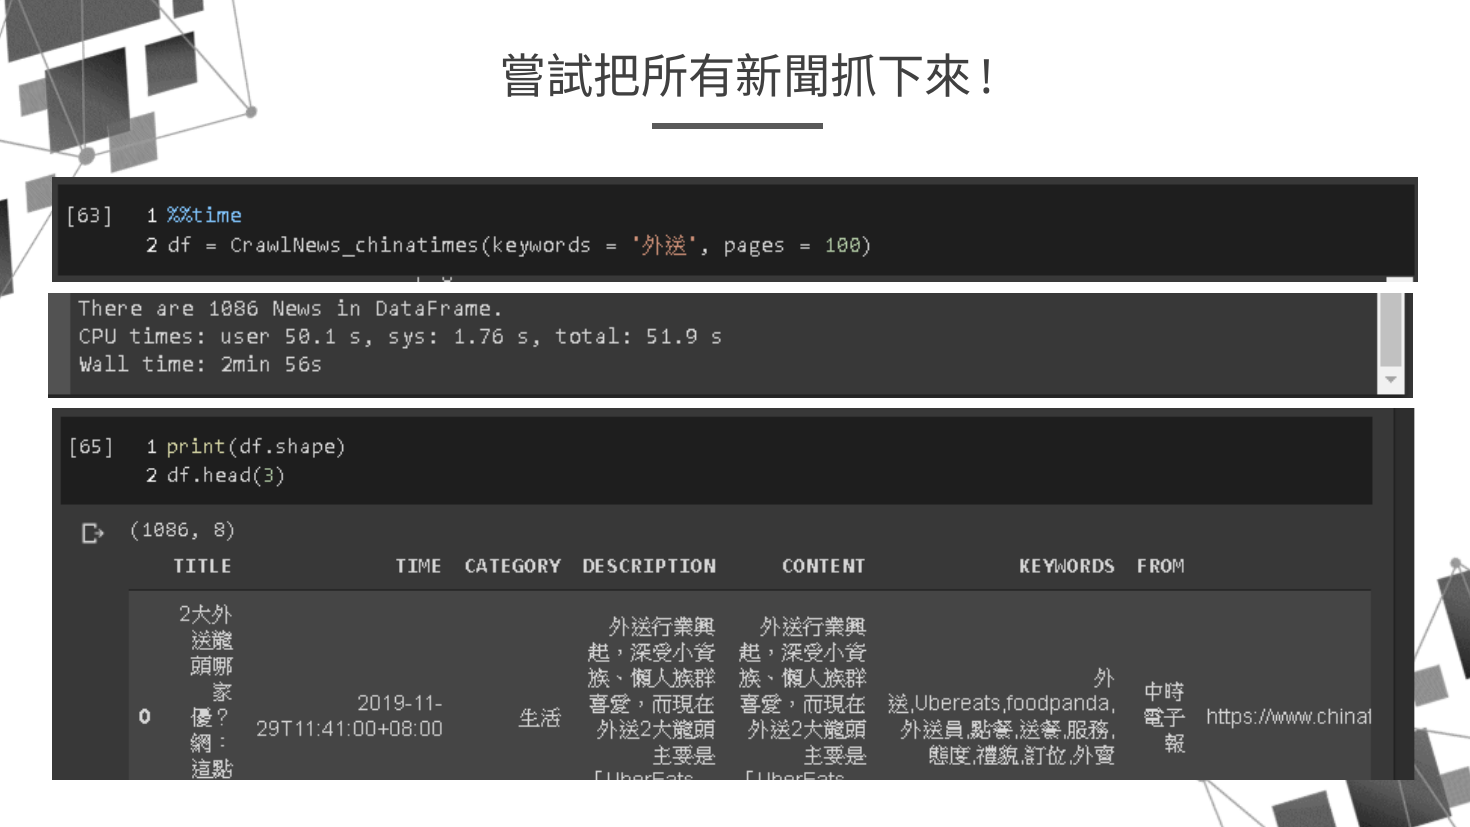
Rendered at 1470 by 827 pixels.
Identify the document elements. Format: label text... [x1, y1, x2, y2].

picture [0, 0, 1470, 827]
list 嘗試把所有新聞抓下來! [483, 34, 997, 123]
